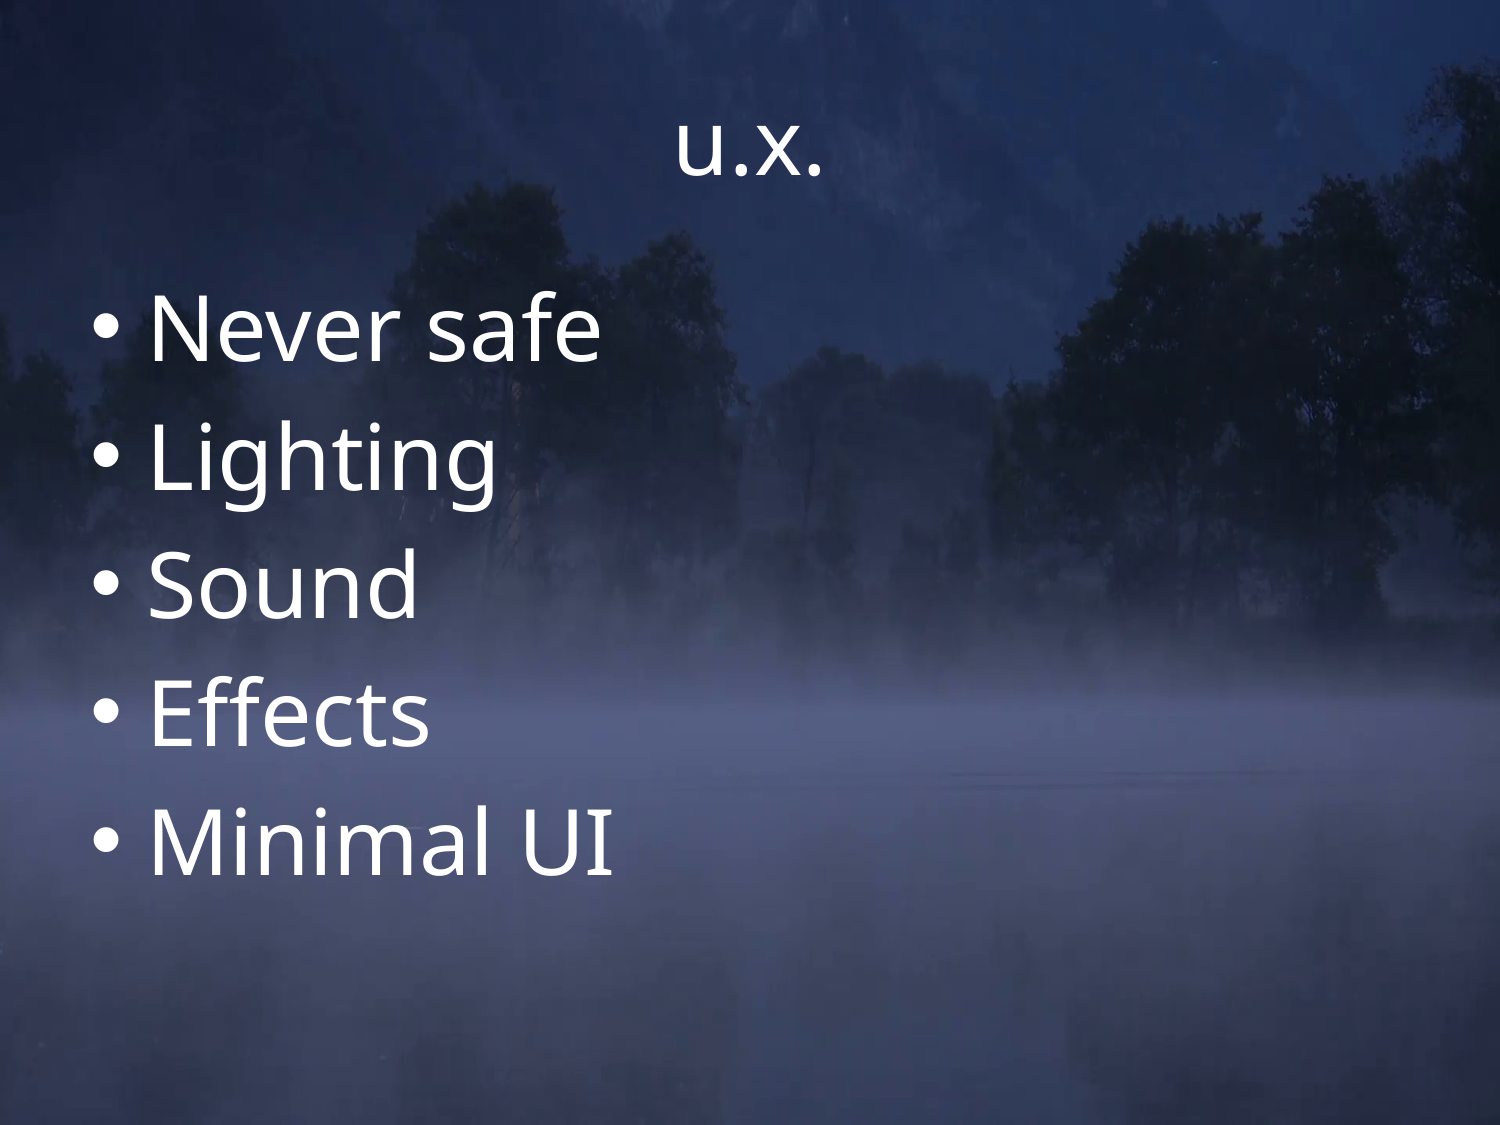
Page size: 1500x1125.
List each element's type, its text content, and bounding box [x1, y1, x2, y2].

picture [0, 0, 1500, 1125]
list Never safe Lighting Sound Effects Minimal UI [75, 262, 1425, 1005]
title u.x. [75, 45, 1425, 233]
